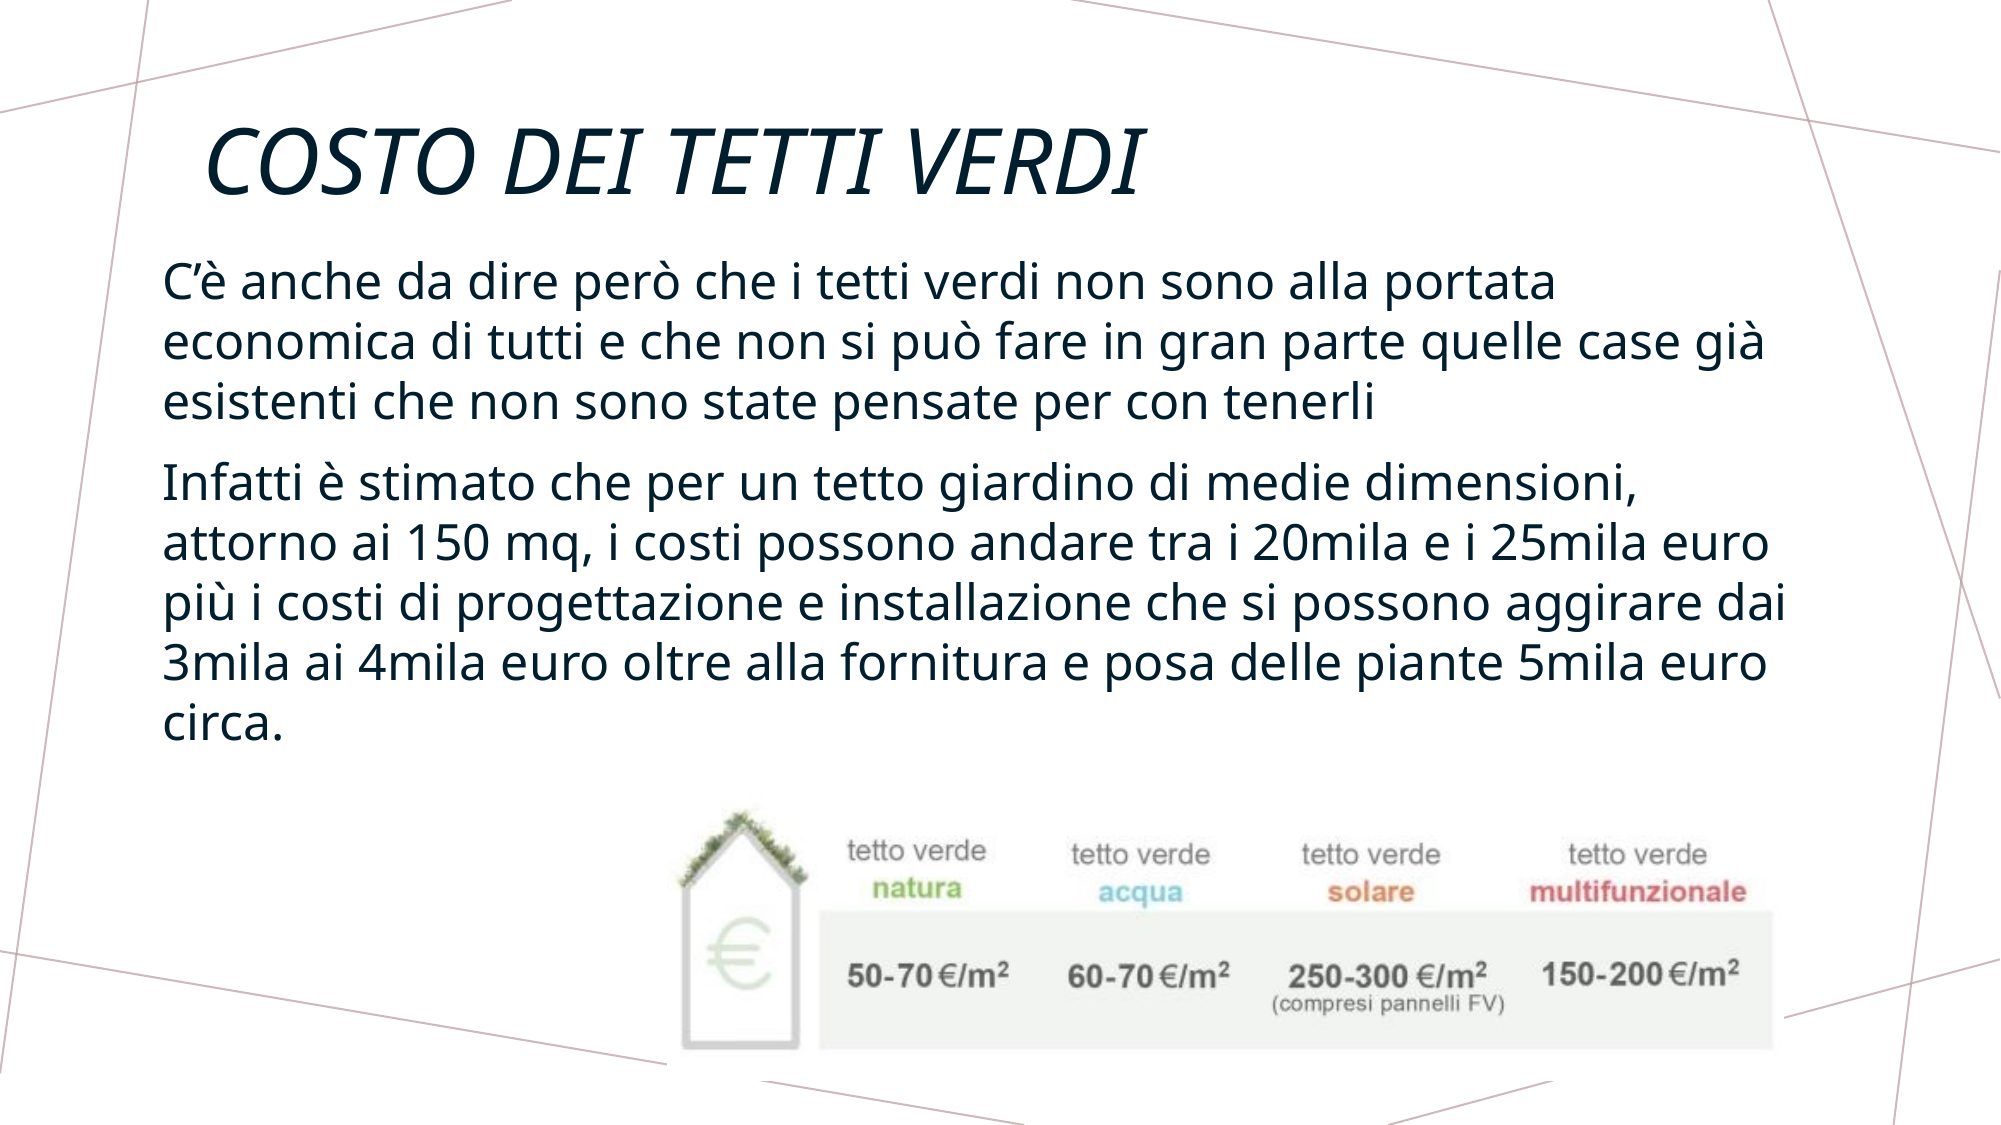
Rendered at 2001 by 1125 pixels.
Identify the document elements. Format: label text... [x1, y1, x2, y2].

picture [667, 795, 1784, 1081]
list C’è anche da dire però che i tetti verdi non sono alla portata economica di tutti e che non si può fare in gran parte quelle case già esistenti che non sono state pensate per con tenerli Infatti è stimato che per un tetto giardino di medie dimensioni, attorno ai 150 mq, i costi possono andare tra i 20mila e i 25mila euro più i costi di progettazione e installazione che si possono aggirare dai 3mila ai 4mila euro oltre alla fornitura e posa delle piante 5mila euro circa. [147, 241, 1813, 990]
title Costo dei tetti verdi [187, 87, 1813, 241]
